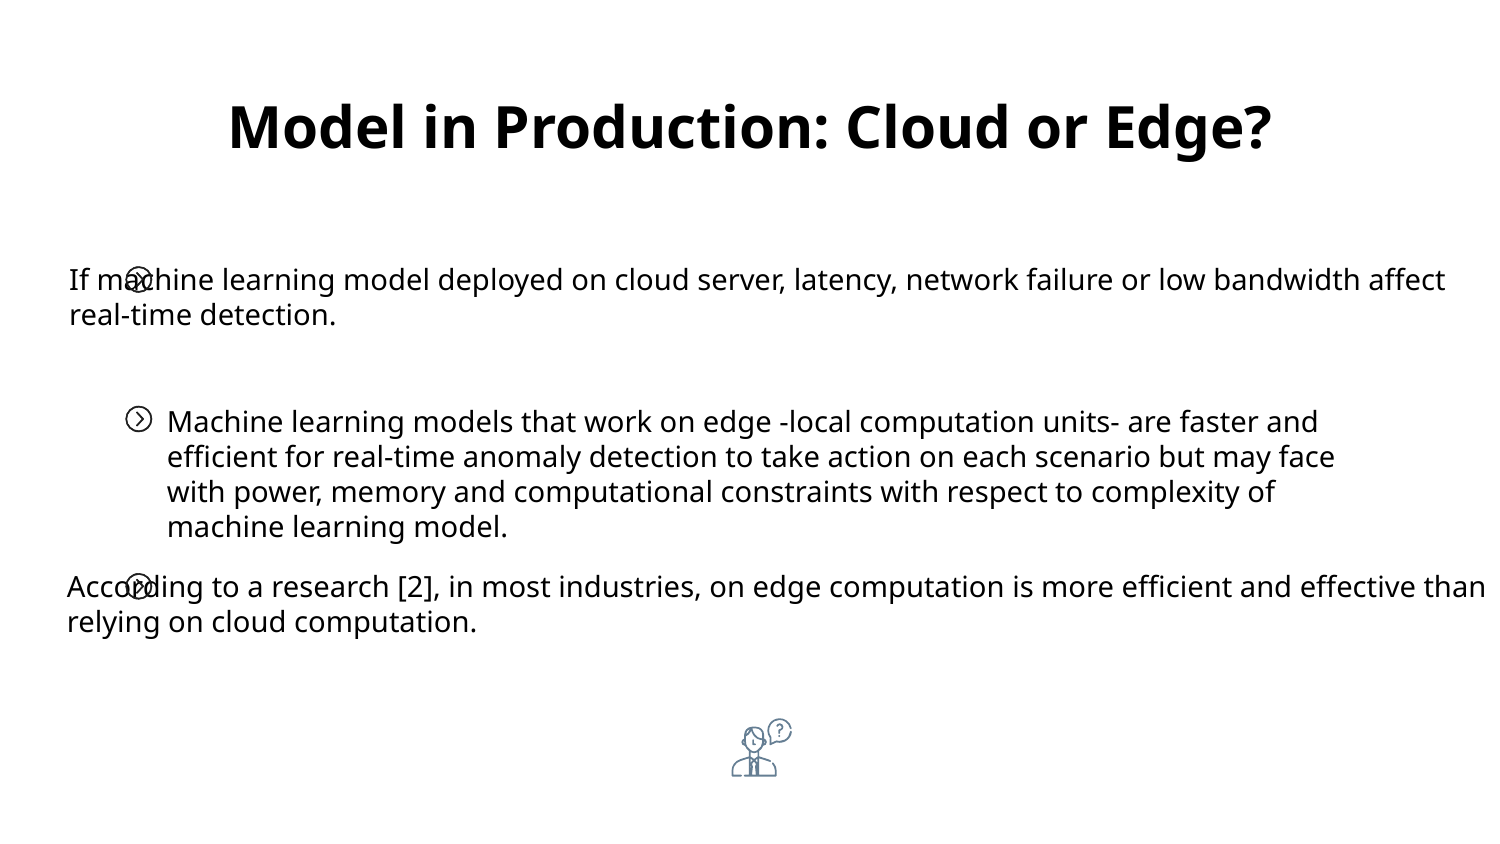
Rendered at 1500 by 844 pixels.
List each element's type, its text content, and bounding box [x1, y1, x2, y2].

text_box [123, 571, 155, 602]
text_box If machine learning model deployed on cloud server, latency, network failure or low bandwidth affect real-time detection. [54, 254, 1470, 339]
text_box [731, 718, 793, 777]
text_box Machine learning models that work on edge -local computation units- are faster and efficient for real-time anomaly detection to take action on each scenario but may face with power, memory and computational constraints with respect to complexity of machine learning model. [152, 396, 1372, 551]
text_box According to a research [2], in most industries, on edge computation is more efficient and effective than relying on cloud computation. [52, 560, 1500, 646]
text_box [123, 264, 155, 295]
text_box [123, 403, 155, 435]
text_box Model in Production: Cloud or Edge? [0, 83, 1500, 169]
